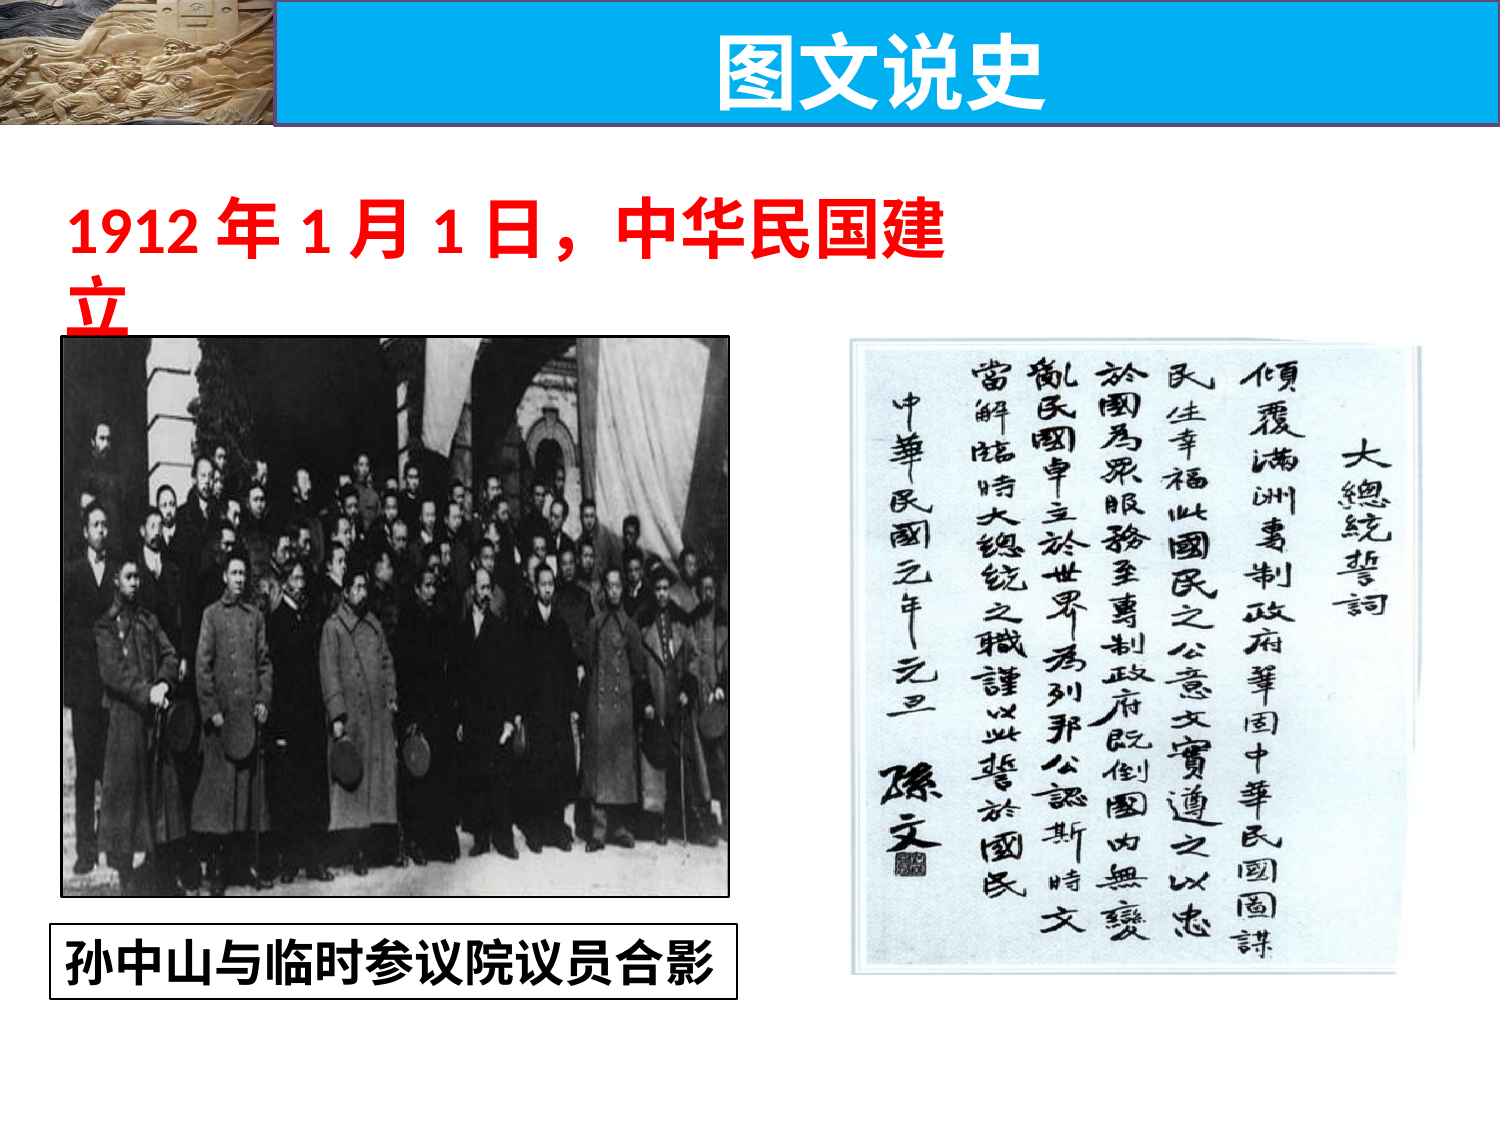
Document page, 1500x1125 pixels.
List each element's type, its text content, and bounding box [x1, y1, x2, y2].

picture [849, 337, 1426, 976]
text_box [0, 0, 1500, 129]
picture [62, 337, 729, 897]
text_box 孙中山与临时参议院议员合影 [49, 924, 738, 999]
text_box 1912年1月1日，中华民国建立 [49, 178, 1013, 354]
